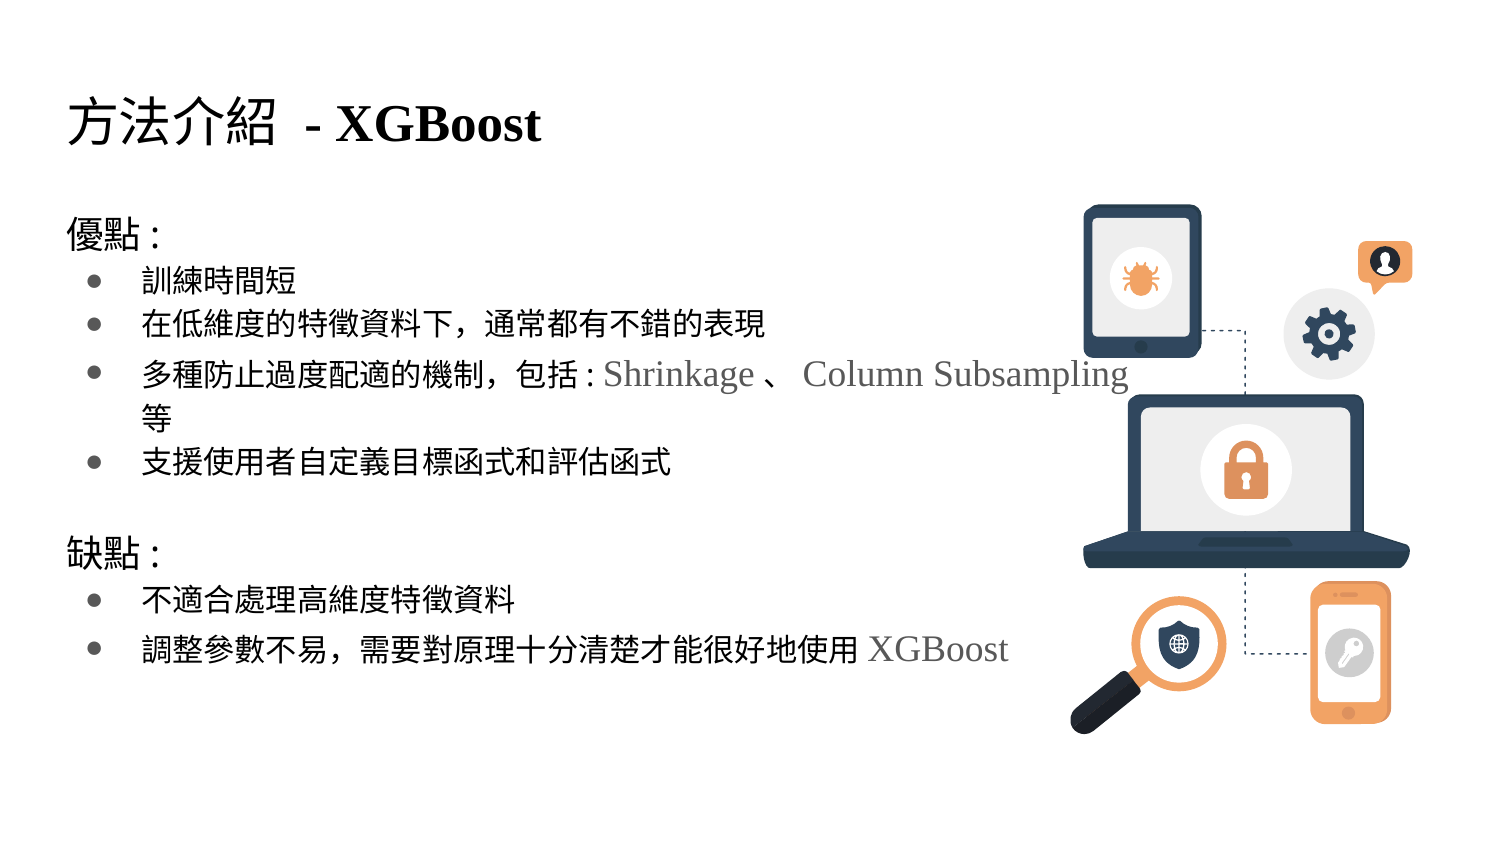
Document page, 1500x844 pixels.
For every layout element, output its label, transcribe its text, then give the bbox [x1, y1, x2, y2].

list 優點: 訓練時間短 在低維度的特徵資料下，通常都有不錯的表現 多種防止過度配適的機制，包括: Shrinkage、Column Subsampling等 支援使用者自定義目標函式和評估函式 缺點: 不適合處理高維度特徵資料 調整參數不易，需要對原理十分清楚才能很好地使用XGBoost [51, 189, 1177, 750]
title 方法介紹 - XGBoost [51, 72, 1449, 167]
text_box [1069, 204, 1413, 735]
